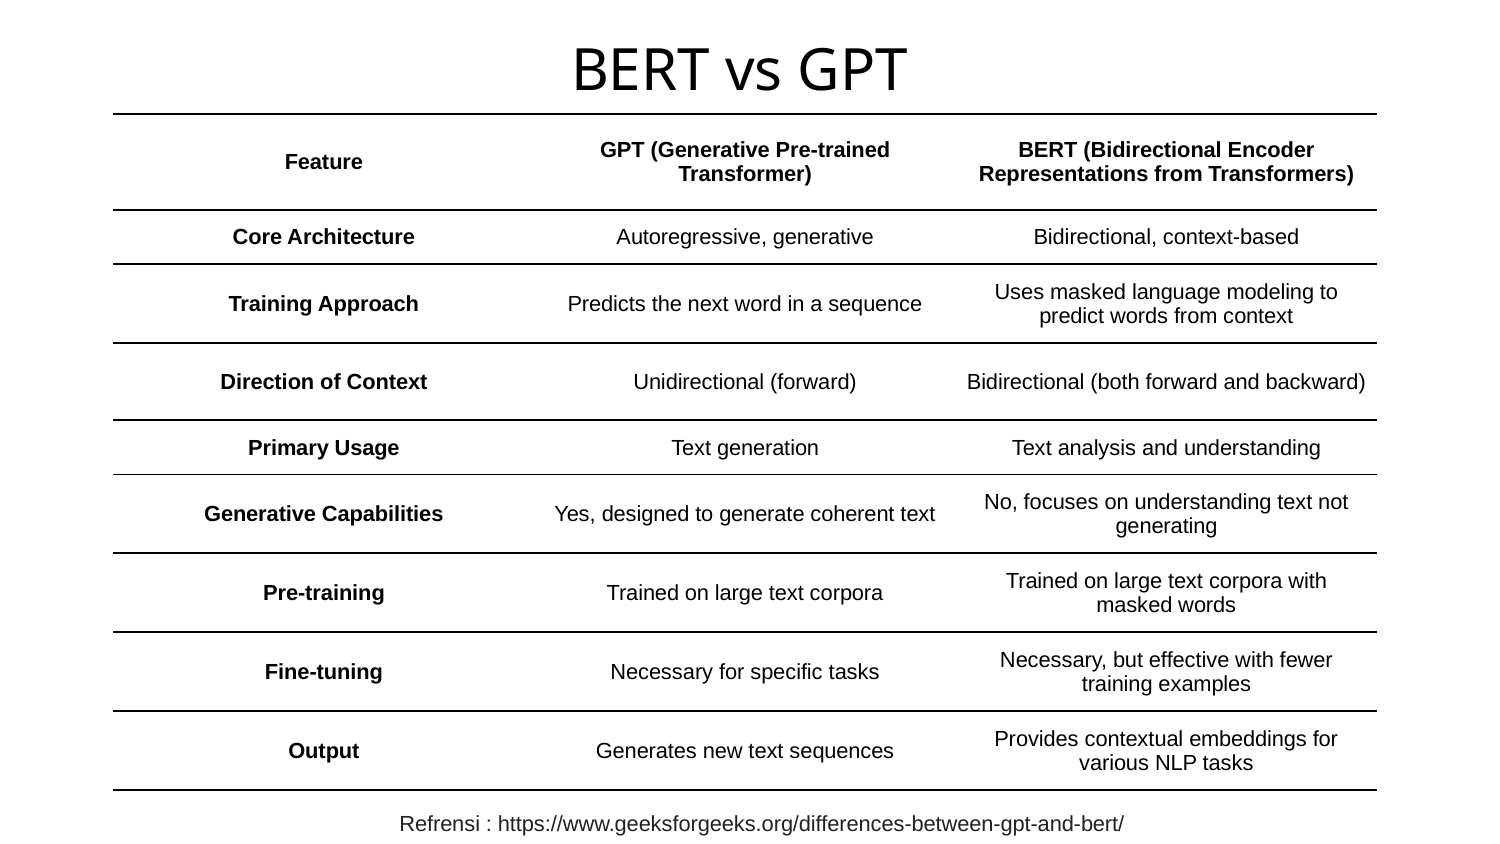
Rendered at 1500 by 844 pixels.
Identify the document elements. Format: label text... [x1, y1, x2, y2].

table_cell Uses masked language modeling to predict words from context [956, 265, 1377, 342]
table_header GPT (Generative Pre-trained Transformer) [535, 115, 956, 209]
table_cell Yes, designed to generate coherent text [535, 475, 956, 552]
table_cell Autoregressive, generative [535, 211, 956, 263]
table_header Feature [113, 115, 535, 209]
table_cell Direction of Context [113, 344, 535, 419]
table_cell Primary Usage [113, 421, 535, 474]
table_cell Bidirectional (both forward and backward) [956, 344, 1377, 419]
table_cell Necessary for specific tasks [535, 633, 956, 710]
table_cell Necessary, but effective with fewer training examples [956, 633, 1377, 710]
table_cell Core Architecture [113, 211, 535, 263]
table_cell Unidirectional (forward) [535, 344, 956, 419]
table_cell Fine-tuning [113, 633, 535, 710]
table_cell No, focuses on understanding text not generating [956, 475, 1377, 552]
table_cell Trained on large text corpora with masked words [956, 554, 1377, 631]
table_cell Text analysis and understanding [956, 421, 1377, 474]
table_cell Output [113, 712, 535, 789]
table_cell Trained on large text corpora [535, 554, 956, 631]
table_cell Provides contextual embeddings for various NLP tasks [956, 712, 1377, 789]
table_cell Pre-training [113, 554, 535, 631]
table_cell Text generation [535, 421, 956, 474]
table_cell Bidirectional, context-based [956, 211, 1377, 263]
table_cell Generates new text sequences [535, 712, 956, 789]
text_box BERT vs GPT [40, 20, 1439, 115]
table_cell Training Approach [113, 265, 535, 342]
table_cell Generative Capabilities [113, 475, 535, 552]
table_cell Predicts the next word in a sequence [535, 265, 956, 342]
text_box Refrensi : https://www.geeksforgeeks.org/differences-between-gpt-and-bert/ [113, 802, 1412, 843]
table_header BERT (Bidirectional Encoder Representations from Transformers) [956, 115, 1377, 209]
